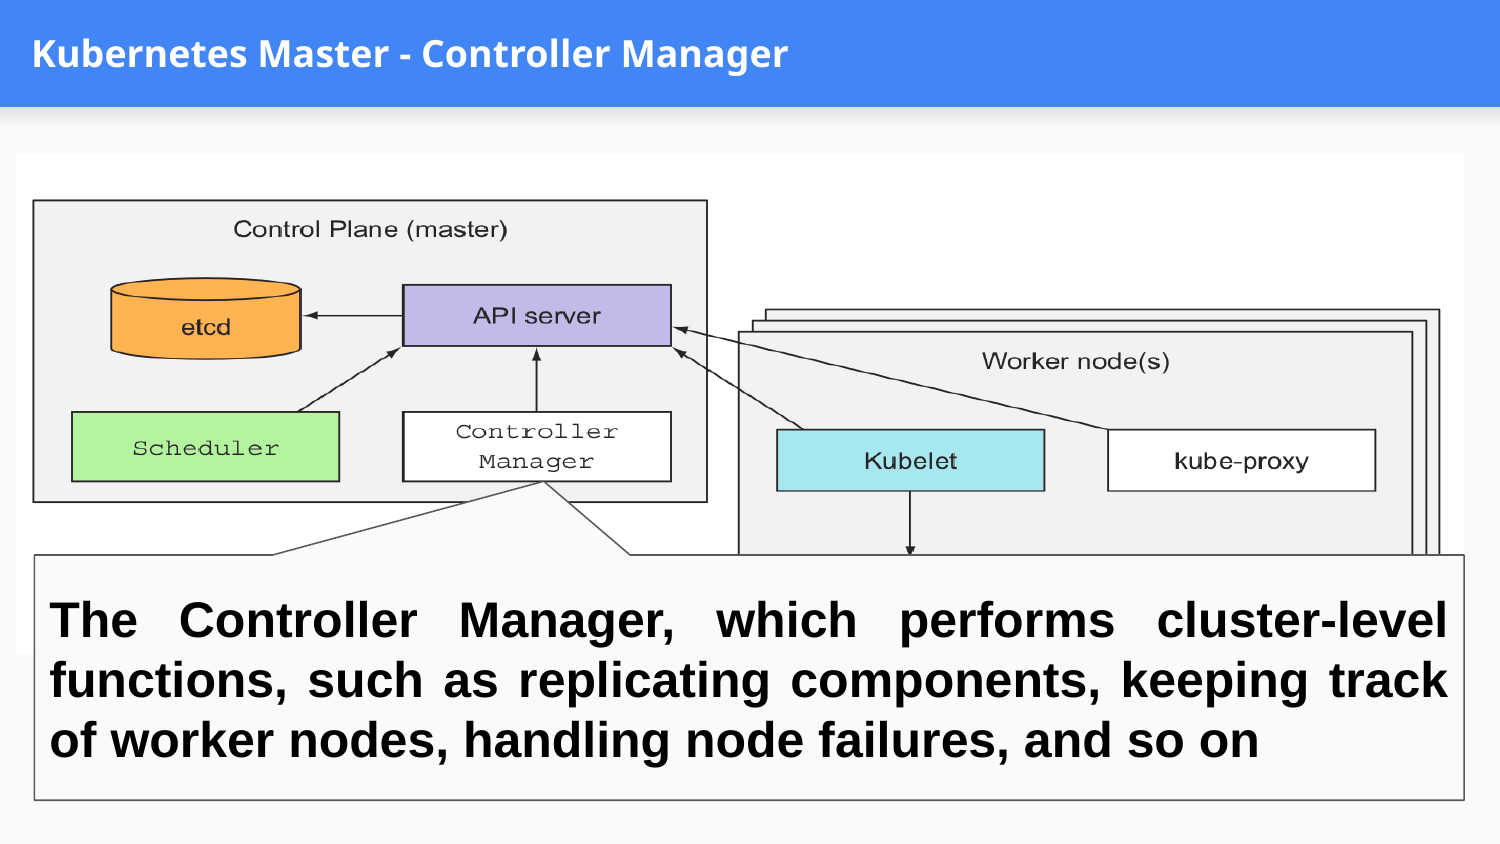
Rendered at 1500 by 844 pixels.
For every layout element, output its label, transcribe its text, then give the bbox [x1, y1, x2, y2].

title Kubernetes Master - Controller Manager [16, 2, 1464, 102]
picture [15, 154, 1465, 654]
text_box The Controller Manager, which performs cluster-level functions, such as replicating components, keeping track of worker nodes, handling node failures, and so on [34, 662, 1465, 801]
